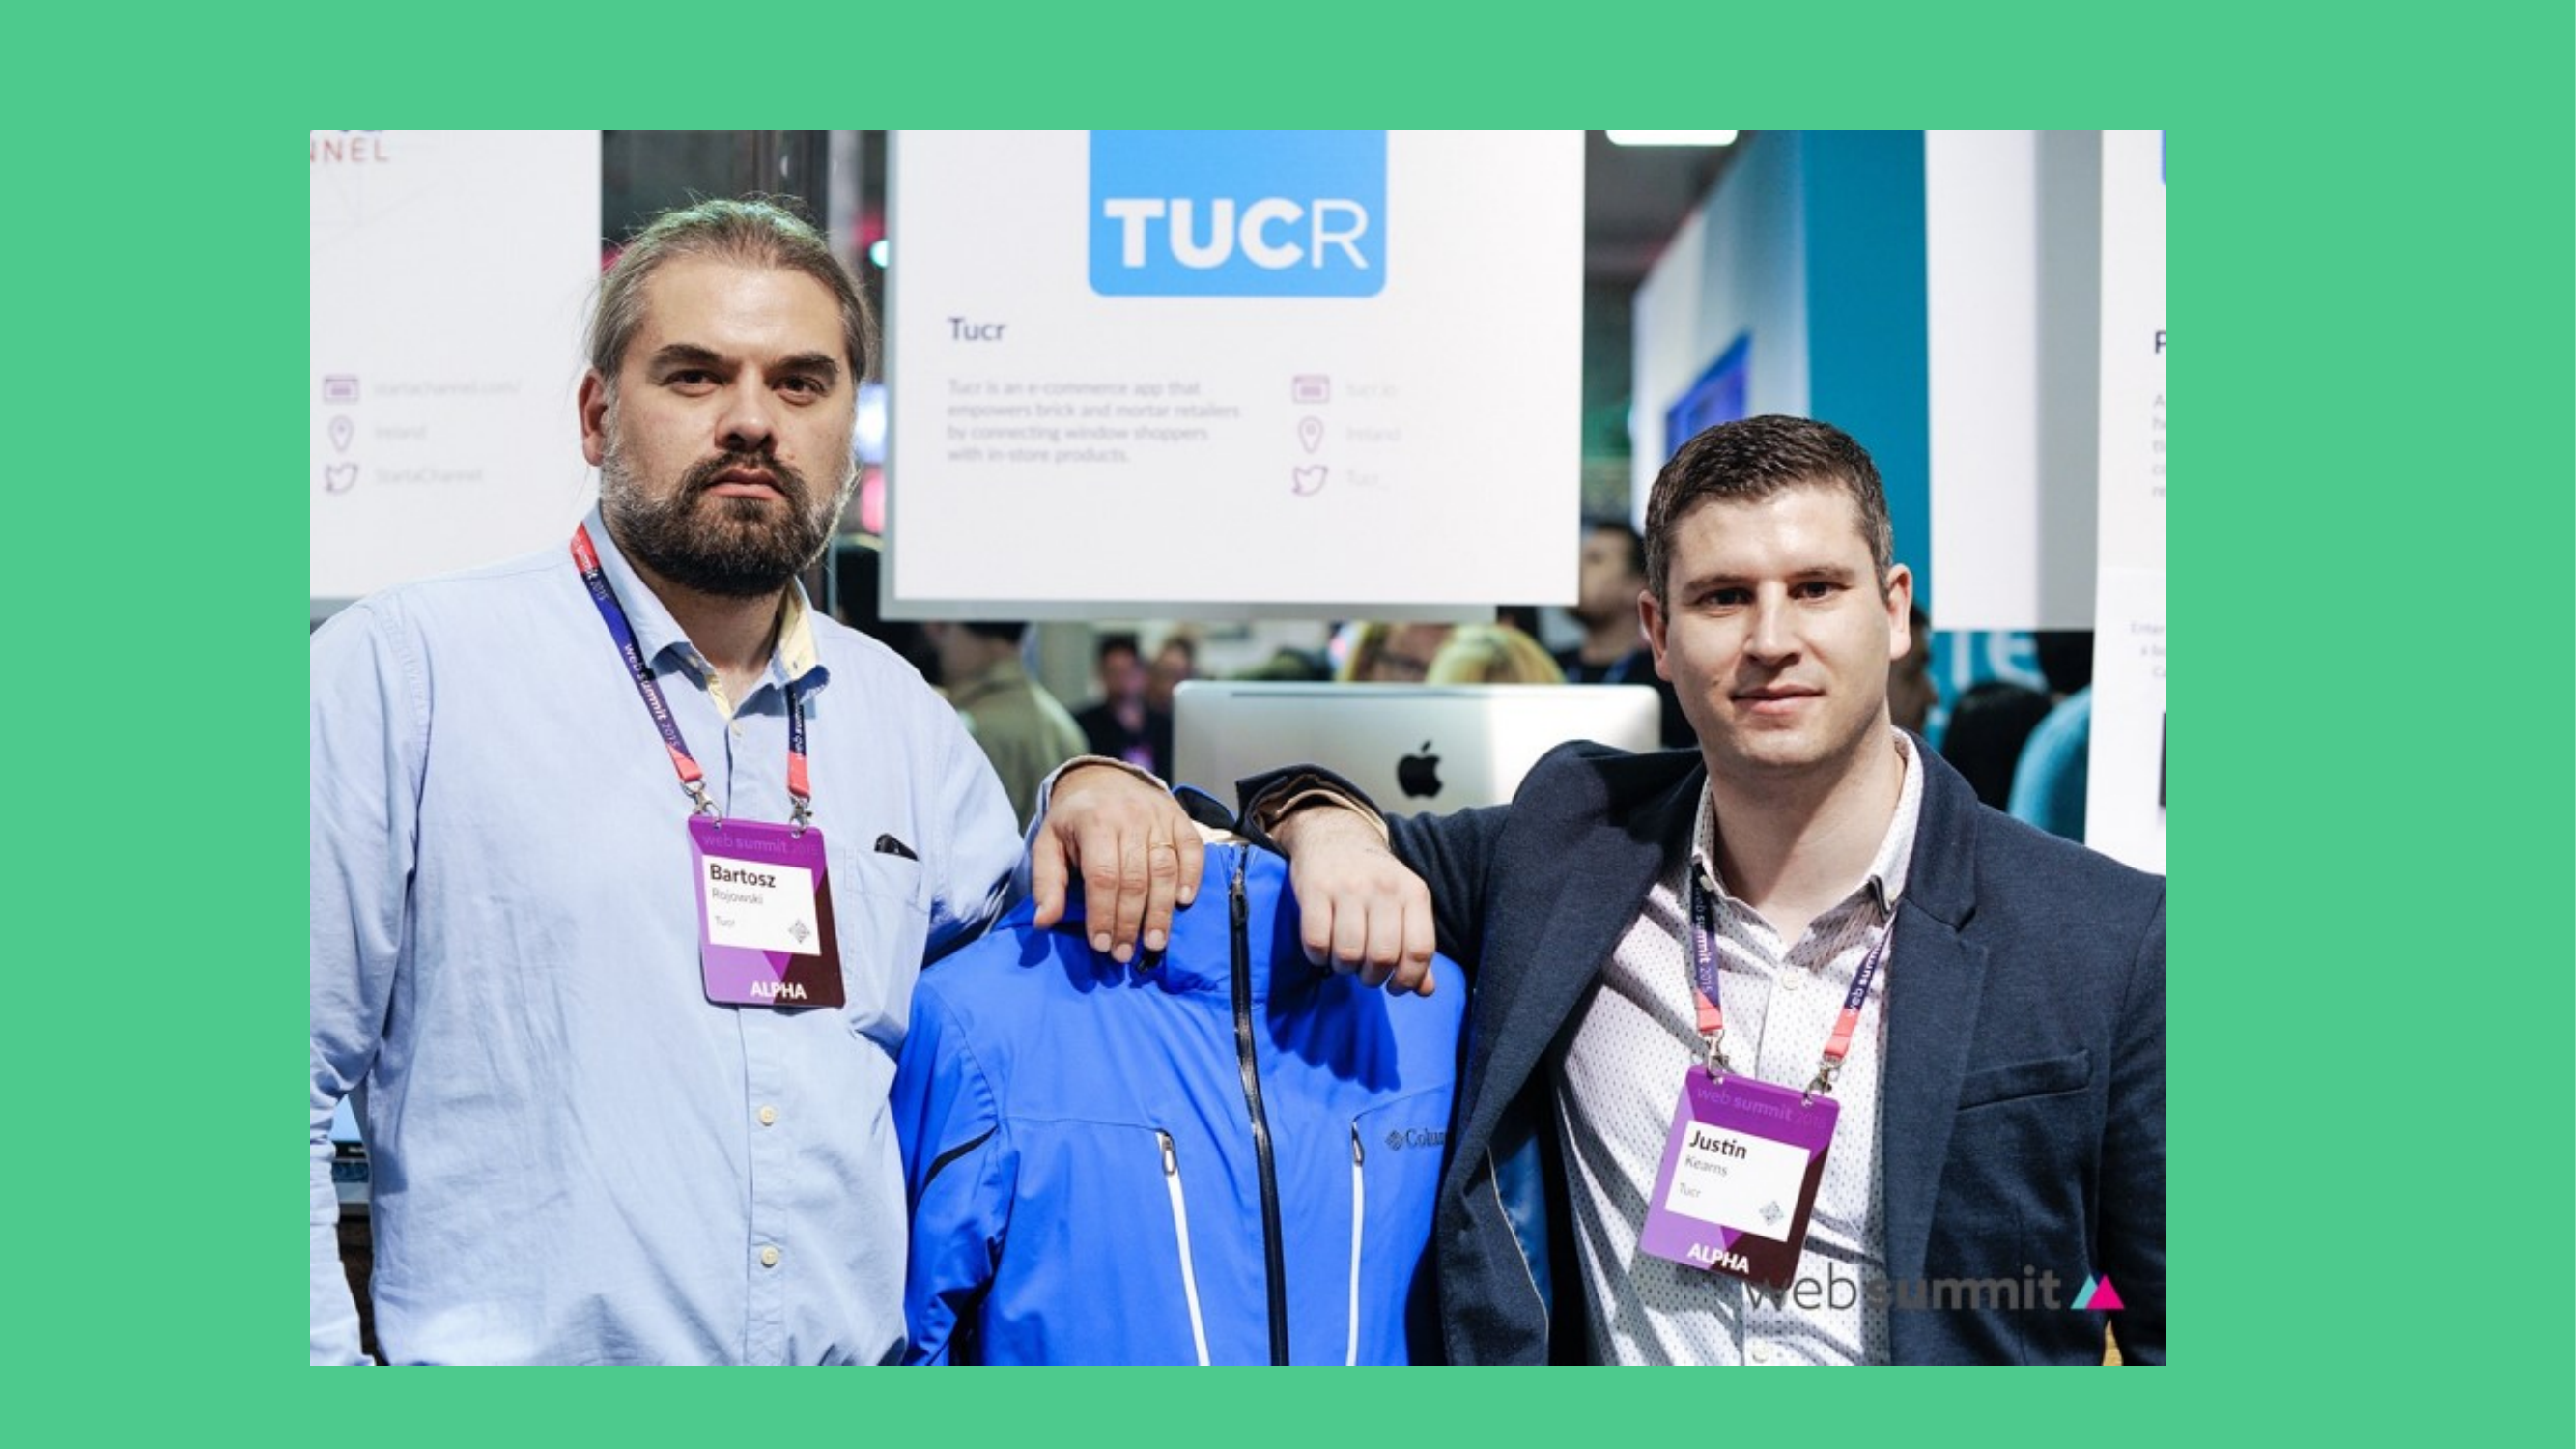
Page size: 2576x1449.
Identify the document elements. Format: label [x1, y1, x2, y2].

picture [310, 130, 2167, 1366]
